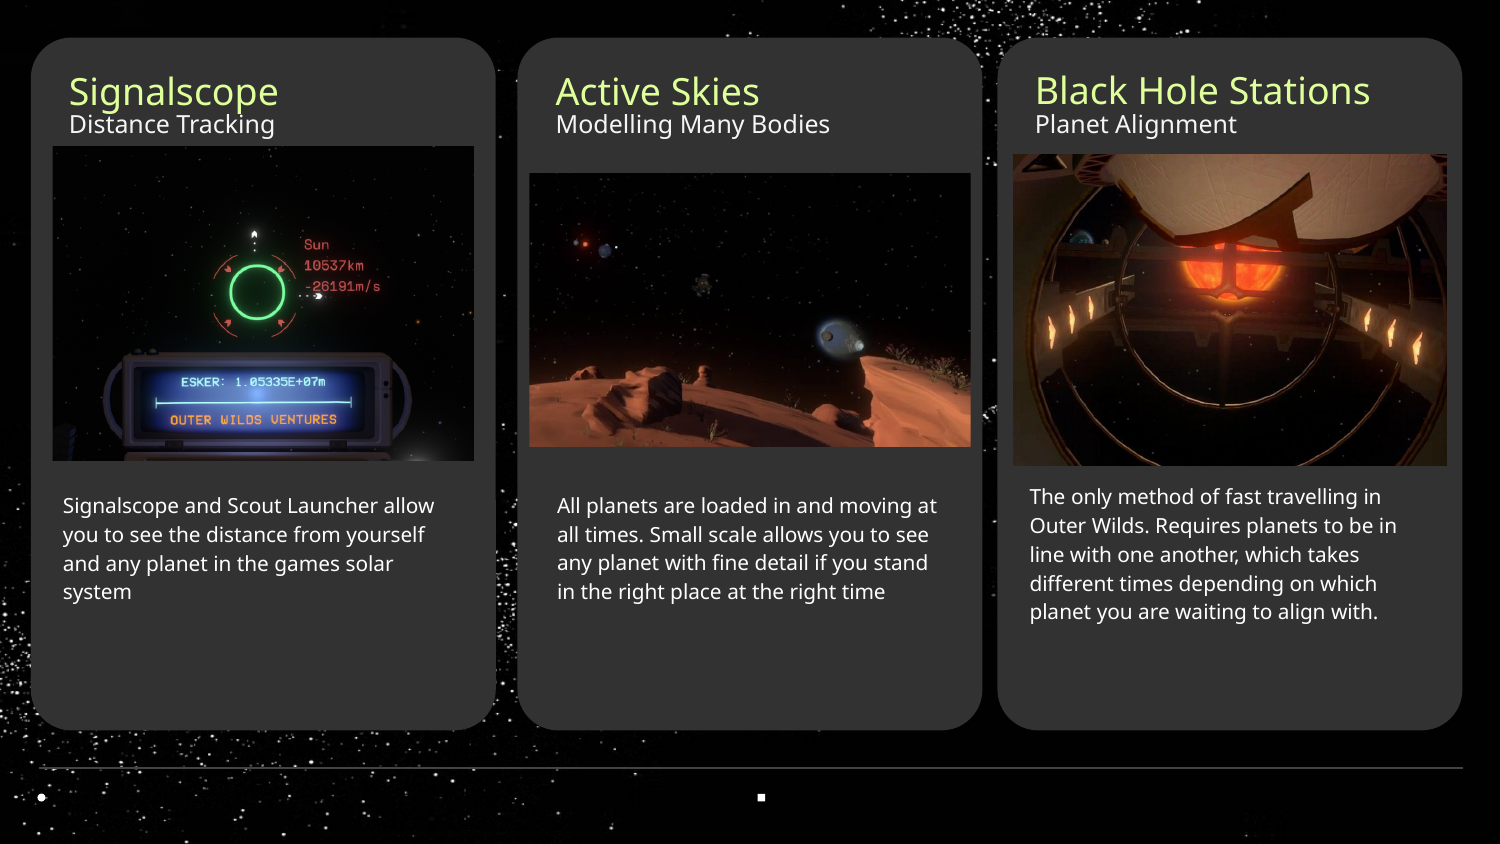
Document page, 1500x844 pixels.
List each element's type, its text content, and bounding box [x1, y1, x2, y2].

picture [0, 0, 1500, 844]
title Signalscope [68, 80, 375, 113]
subtitle Signalscope and Scout Launcher allow you to see the distance from yourself and any planet in the games solar system [62, 489, 464, 624]
text_box [997, 37, 1463, 731]
subtitle Distance Tracking [68, 113, 393, 145]
title Active Skies [555, 80, 862, 113]
title Black Hole Stations [1034, 79, 1417, 128]
text_box [30, 37, 496, 731]
subtitle The only method of fast travelling in Outer Wilds. Requires planets to be in line with one another, which takes different times depending on which planet you are waiting to align with. [1029, 480, 1431, 615]
text_box [517, 37, 983, 731]
subtitle Planet Alignment [1034, 113, 1359, 147]
subtitle All planets are loaded in and moving at all times. Small scale allows you to see any planet with fine detail if you stand in the right place at the right time [557, 488, 959, 623]
subtitle Modelling Many Bodies [555, 113, 880, 147]
